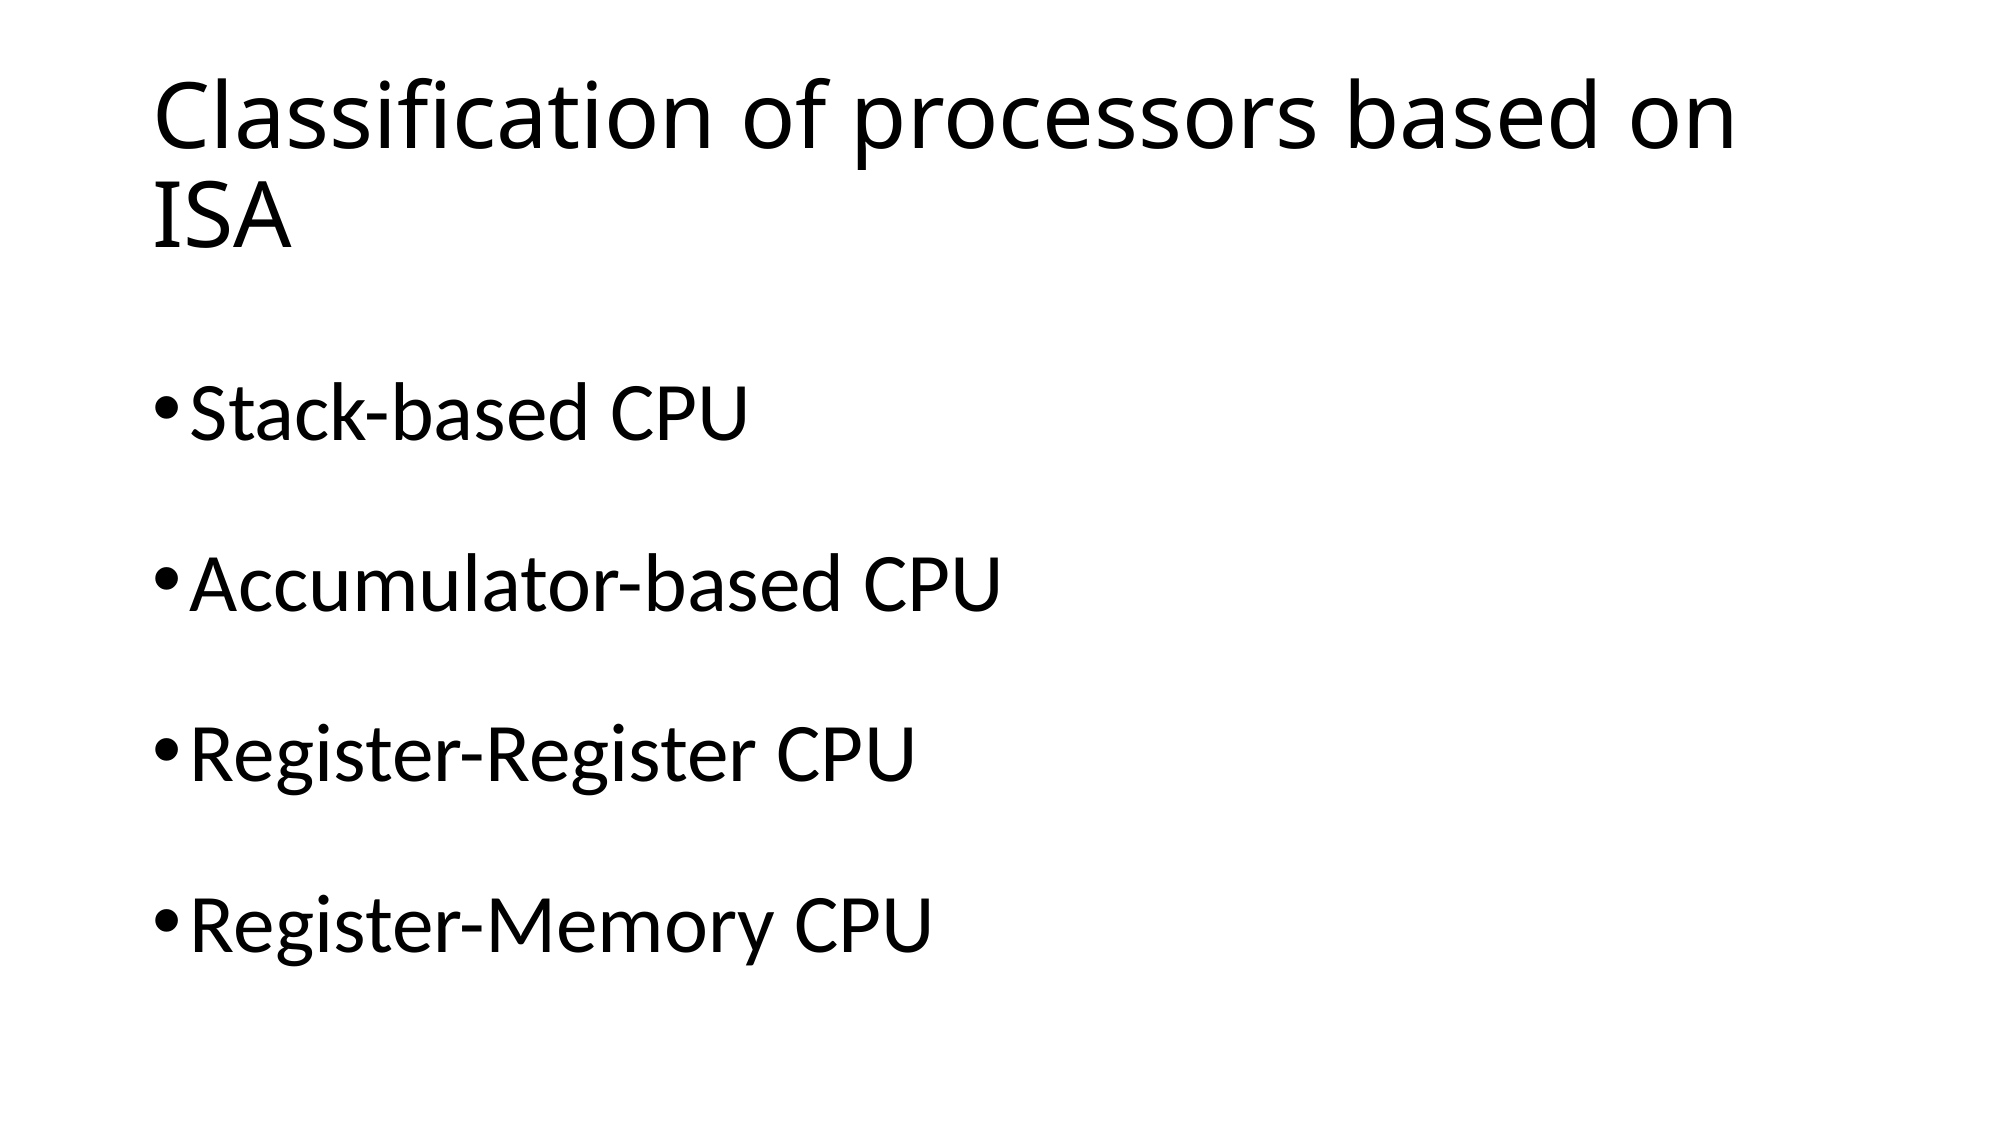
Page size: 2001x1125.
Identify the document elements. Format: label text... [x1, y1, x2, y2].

list Stack-based CPU Accumulator-based CPU Register-Register CPU Register-Memory CPU [137, 299, 1863, 1014]
title Classification of processors based on ISA [137, 59, 1863, 278]
